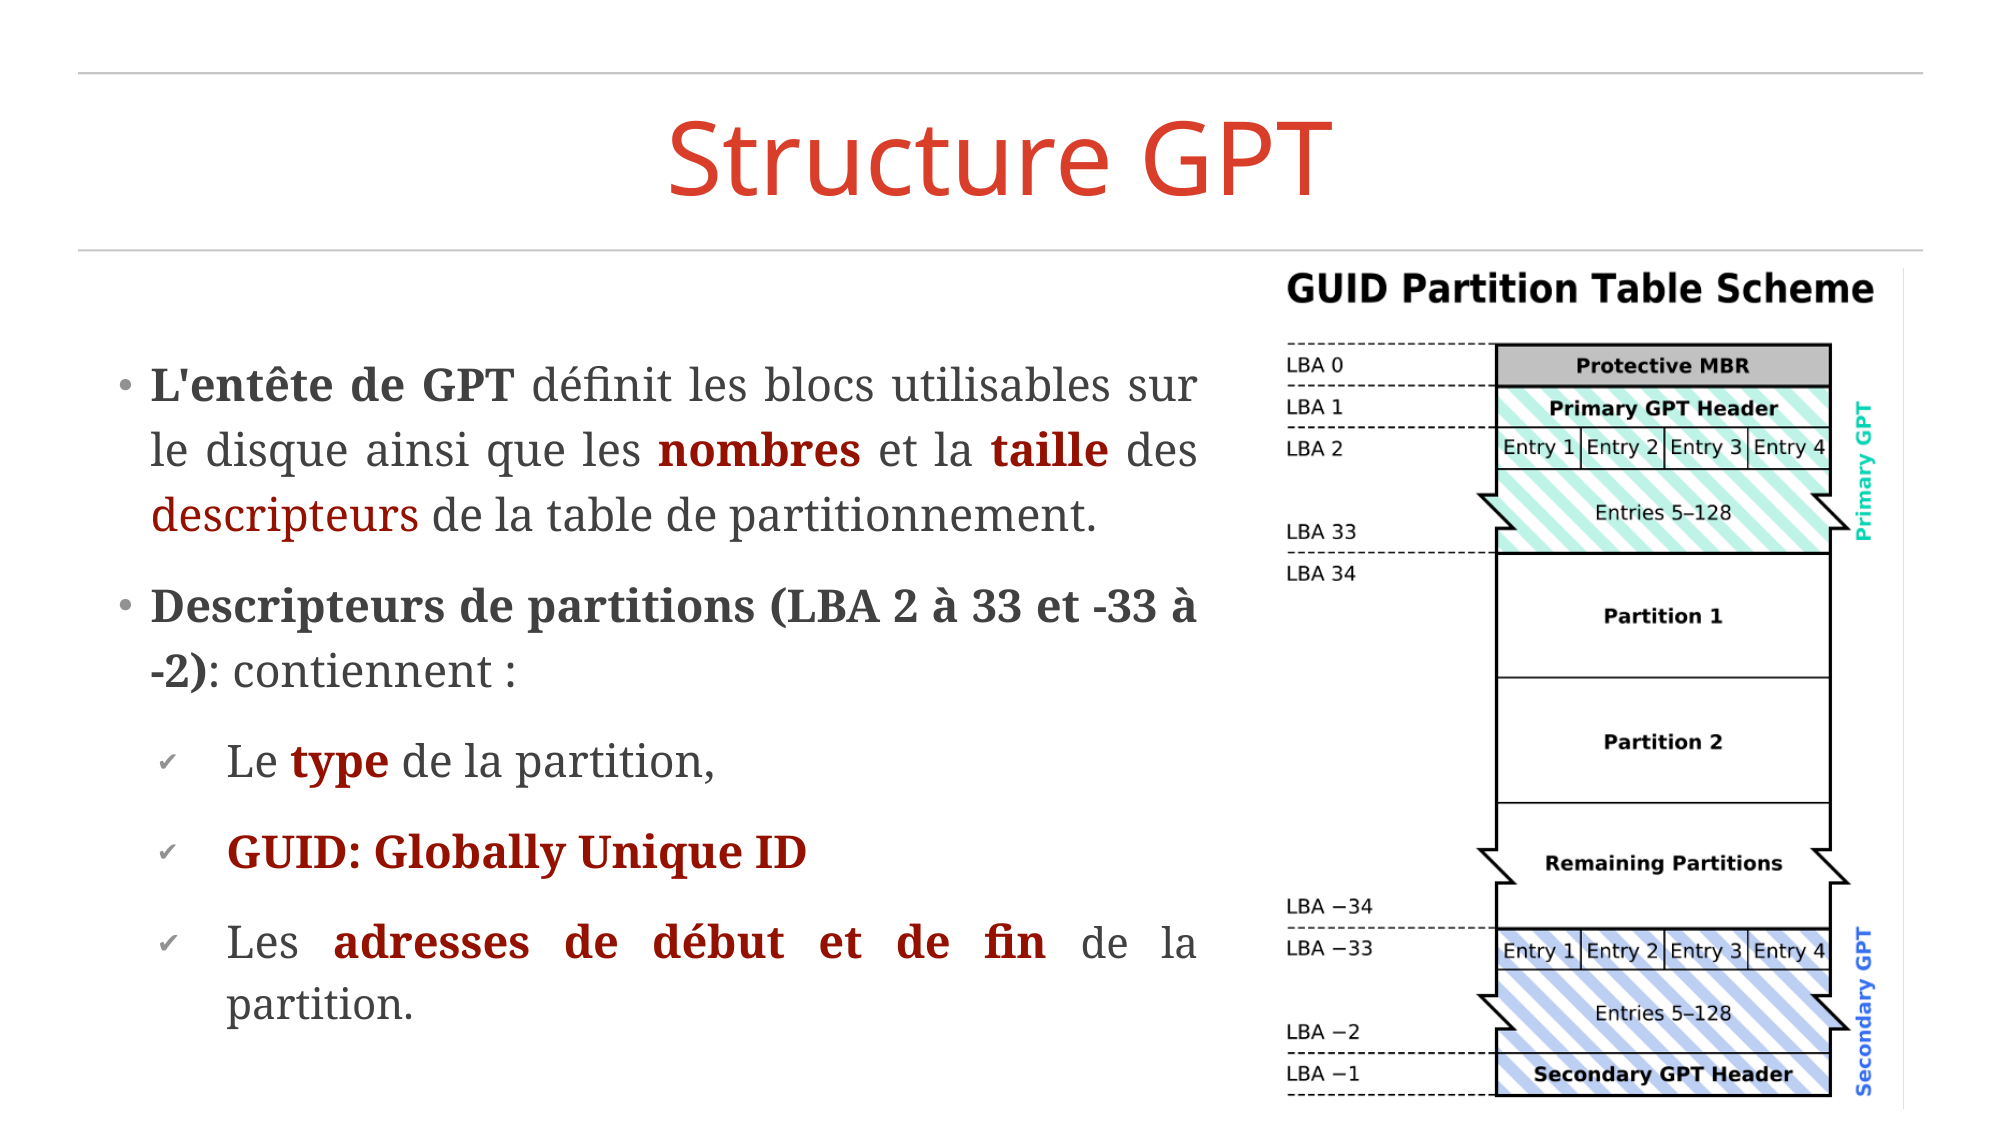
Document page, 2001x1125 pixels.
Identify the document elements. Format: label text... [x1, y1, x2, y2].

title Structure GPT [78, 92, 1922, 233]
list L'entête de GPT définit les blocs utilisables sur le disque ainsi que les nombres et la taille des descripteurs de la table de partitionnement. Descripteurs de partitions (LBA 2 à 33 et -33 à -2): contiennent : Le type de la partition, GUID: Globally Unique ID Les adresses de début et de fin de la partition. [109, 336, 1207, 1040]
picture [1268, 267, 1905, 1110]
